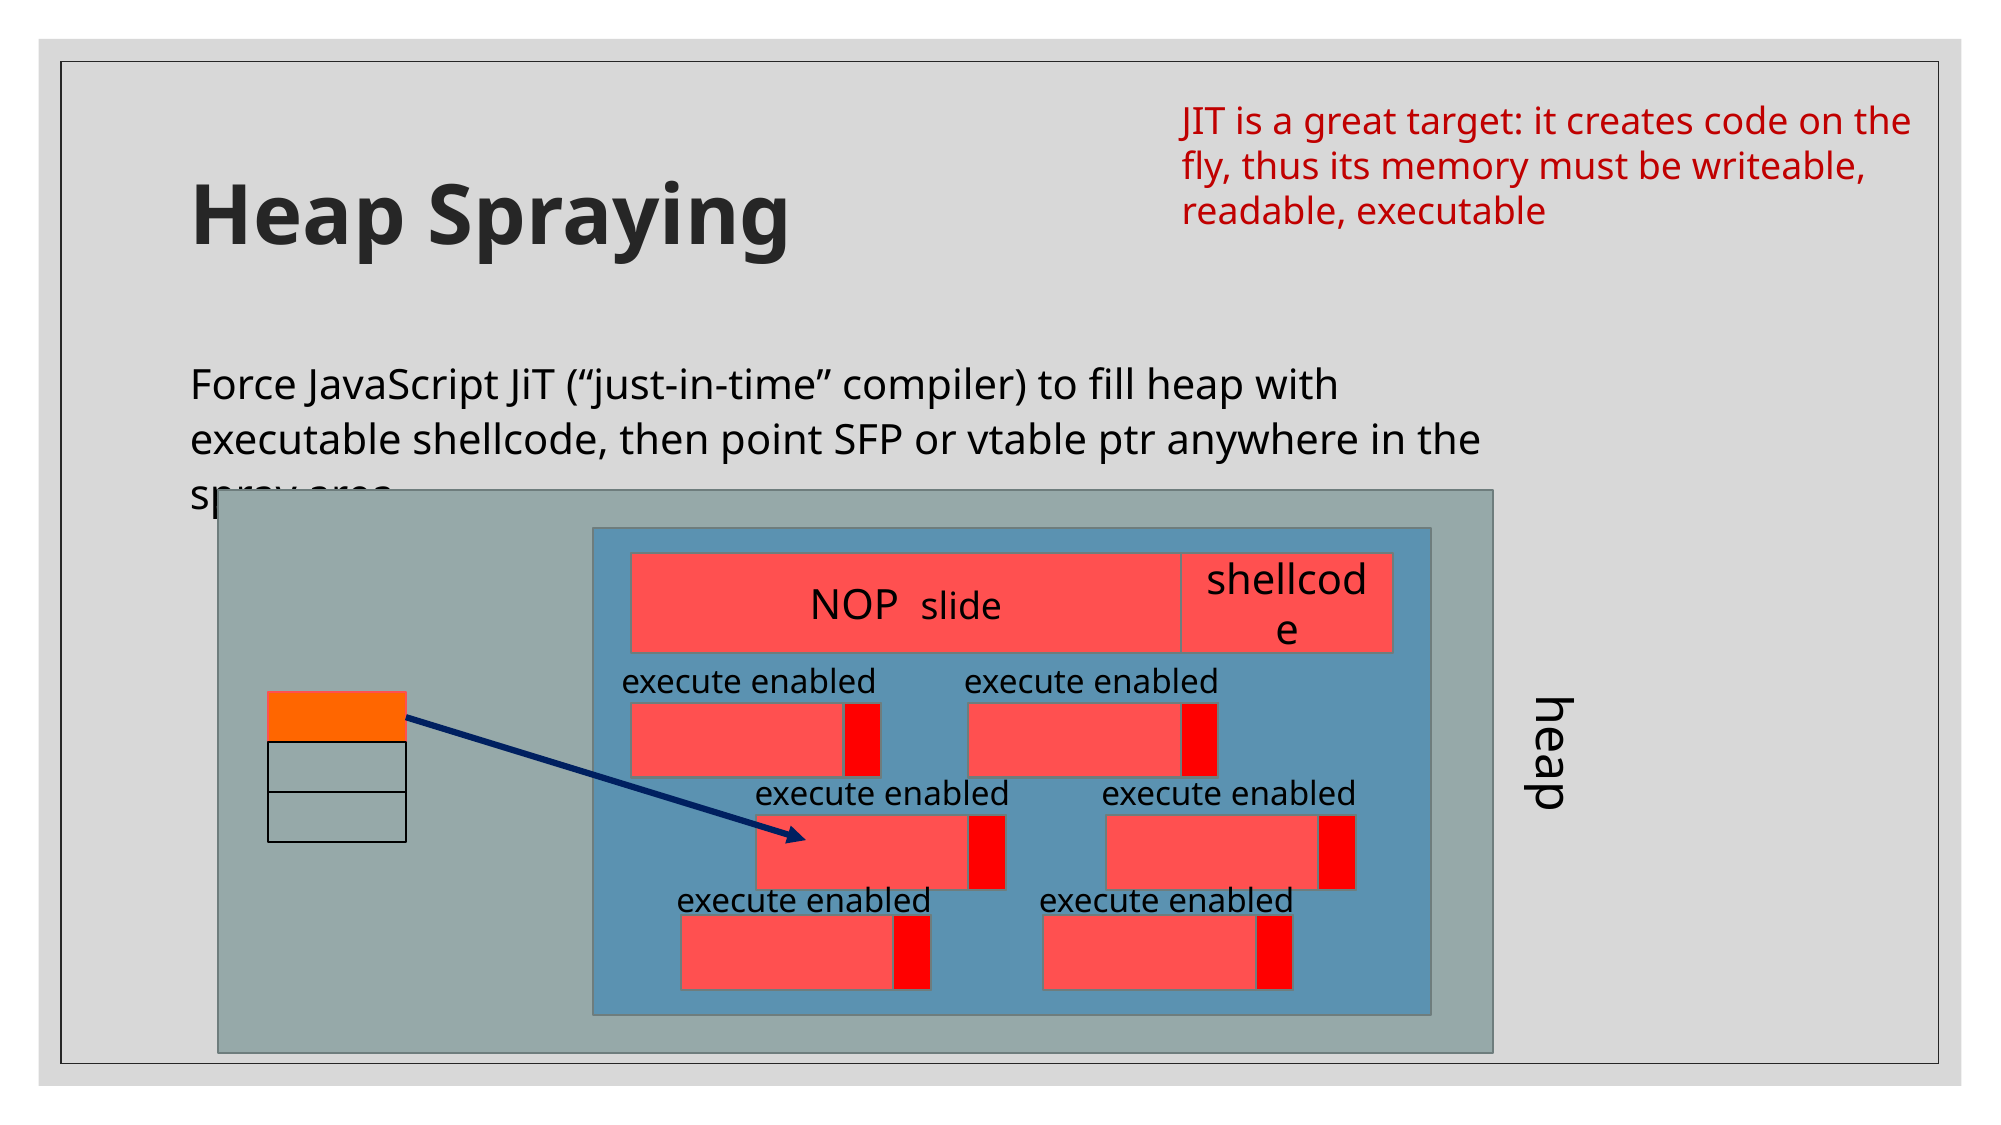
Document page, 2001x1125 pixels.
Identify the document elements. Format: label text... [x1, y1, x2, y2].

text_box JIT is a great target: it creates code on the fly, thus its memory must be writeable, readable, executable [1166, 89, 1942, 239]
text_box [405, 717, 806, 841]
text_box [218, 490, 1595, 1053]
list Force JavaScript JiT (“just-in-time” compiler) to fill heap with executable shellcode, then point SFP or vtable ptr anywhere in the spray area [174, 345, 1552, 977]
title Heap Spraying [174, 105, 1825, 331]
